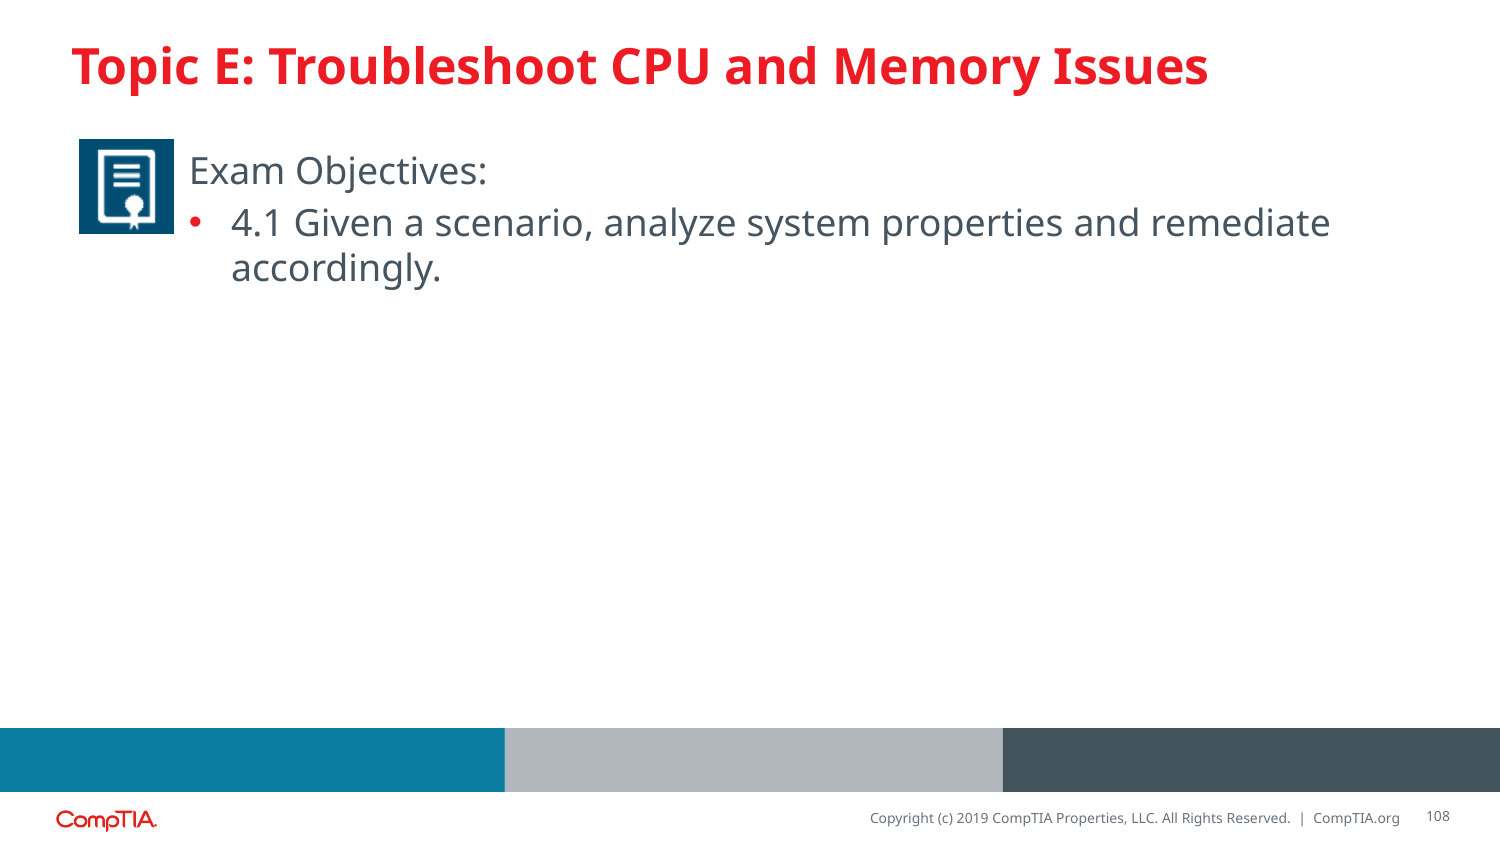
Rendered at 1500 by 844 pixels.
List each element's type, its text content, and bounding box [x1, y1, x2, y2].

picture [505, 728, 1500, 792]
picture [98, 150, 155, 229]
slide_number 108 [1407, 800, 1450, 835]
list Exam Objectives: 4.1 Given a scenario, analyze system properties and remediate accordingly. [173, 139, 1444, 706]
title Topic E: Troubleshoot CPU and Memory Issues [56, 12, 1444, 117]
